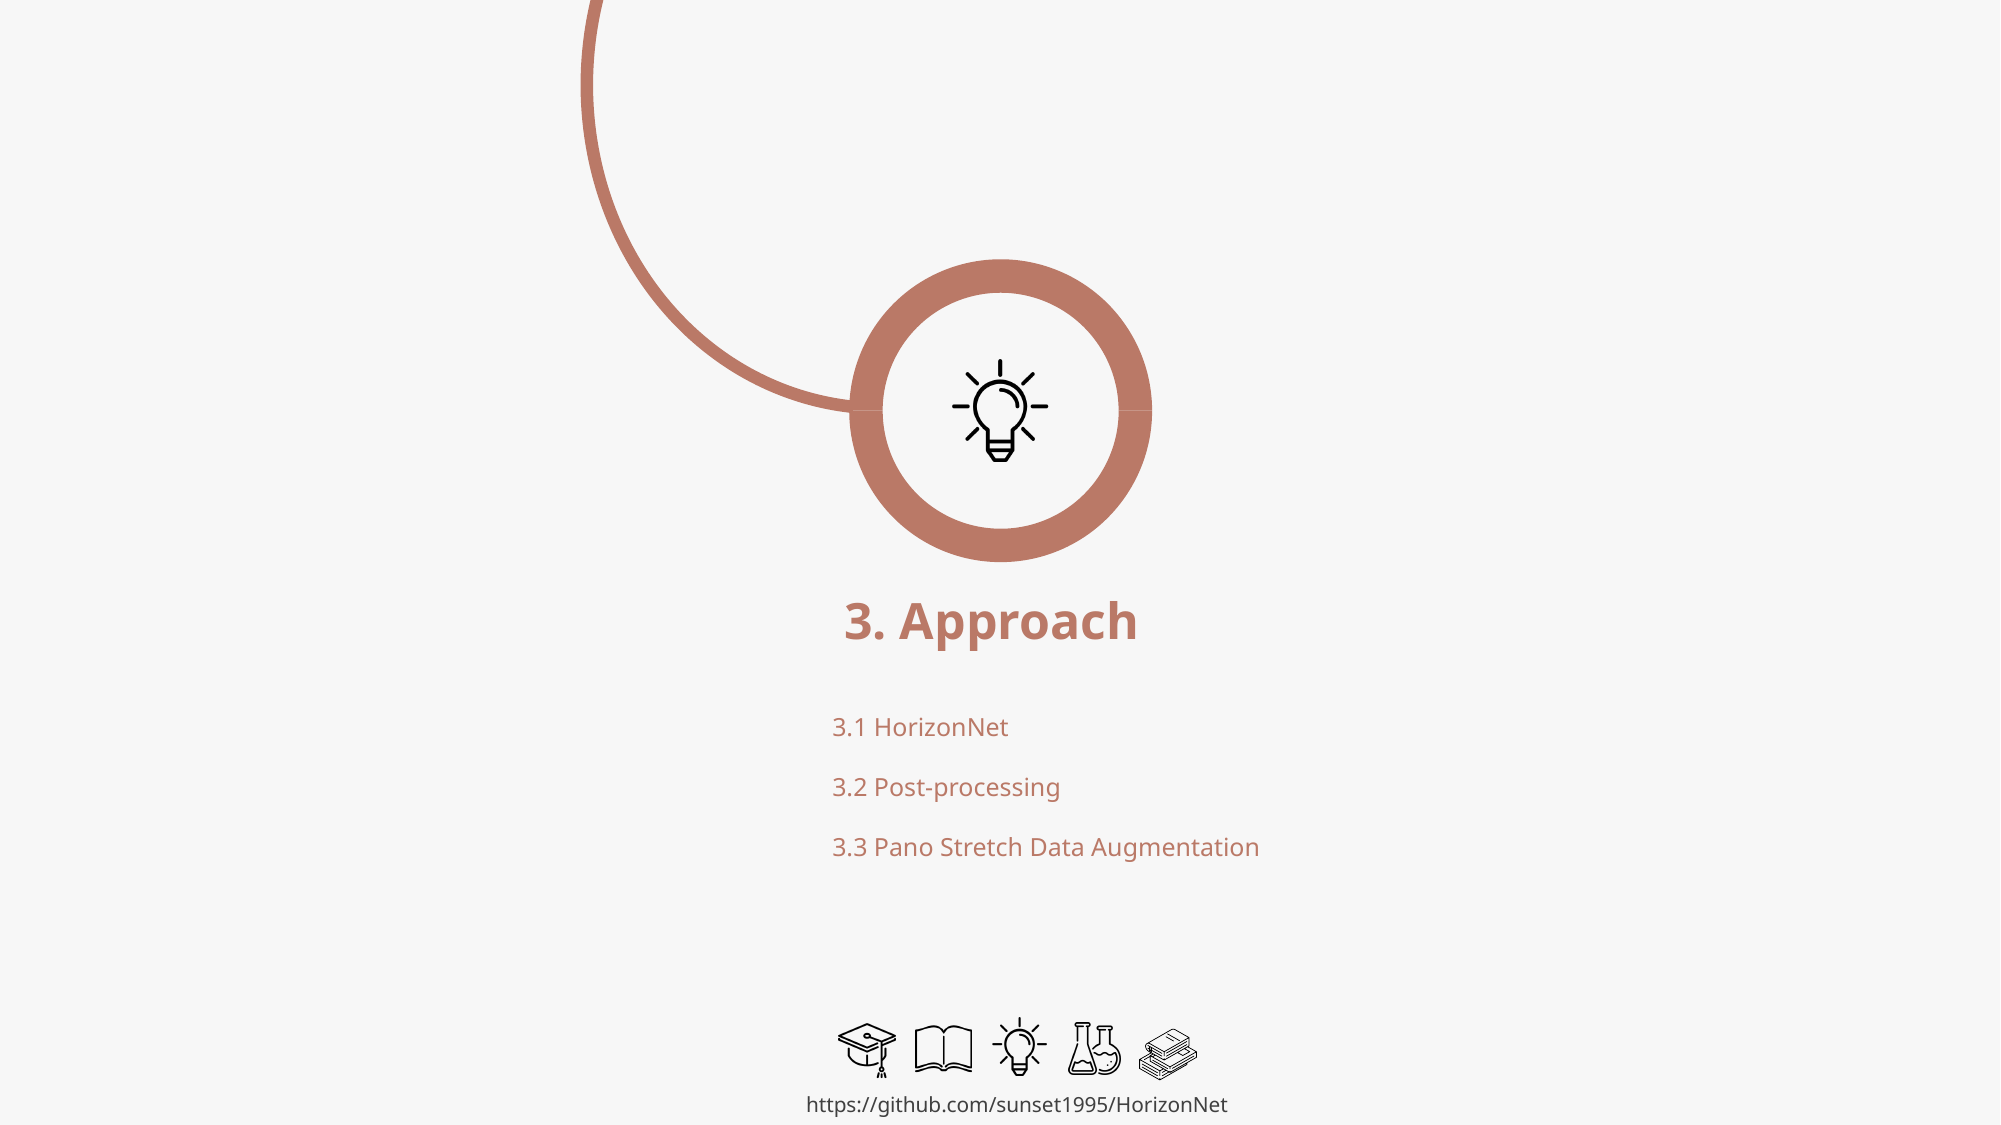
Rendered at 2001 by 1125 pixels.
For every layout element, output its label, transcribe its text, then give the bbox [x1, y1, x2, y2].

text_box 3. Approach [769, 581, 1214, 657]
text_box [848, 258, 1154, 412]
picture [948, 359, 1052, 462]
text_box 3.1 HorizonNet 3.2 Post-processing 3.3 Pano Stretch Data Augmentation [817, 673, 1285, 869]
text_box https://github.com/sunset1995/HorizonNet [753, 1084, 1286, 1125]
picture [915, 1020, 972, 1077]
picture [1067, 1022, 1121, 1075]
text_box [586, 0, 888, 408]
picture [838, 1021, 896, 1080]
picture [990, 1017, 1049, 1076]
text_box [848, 412, 1154, 564]
picture [1139, 1026, 1197, 1083]
